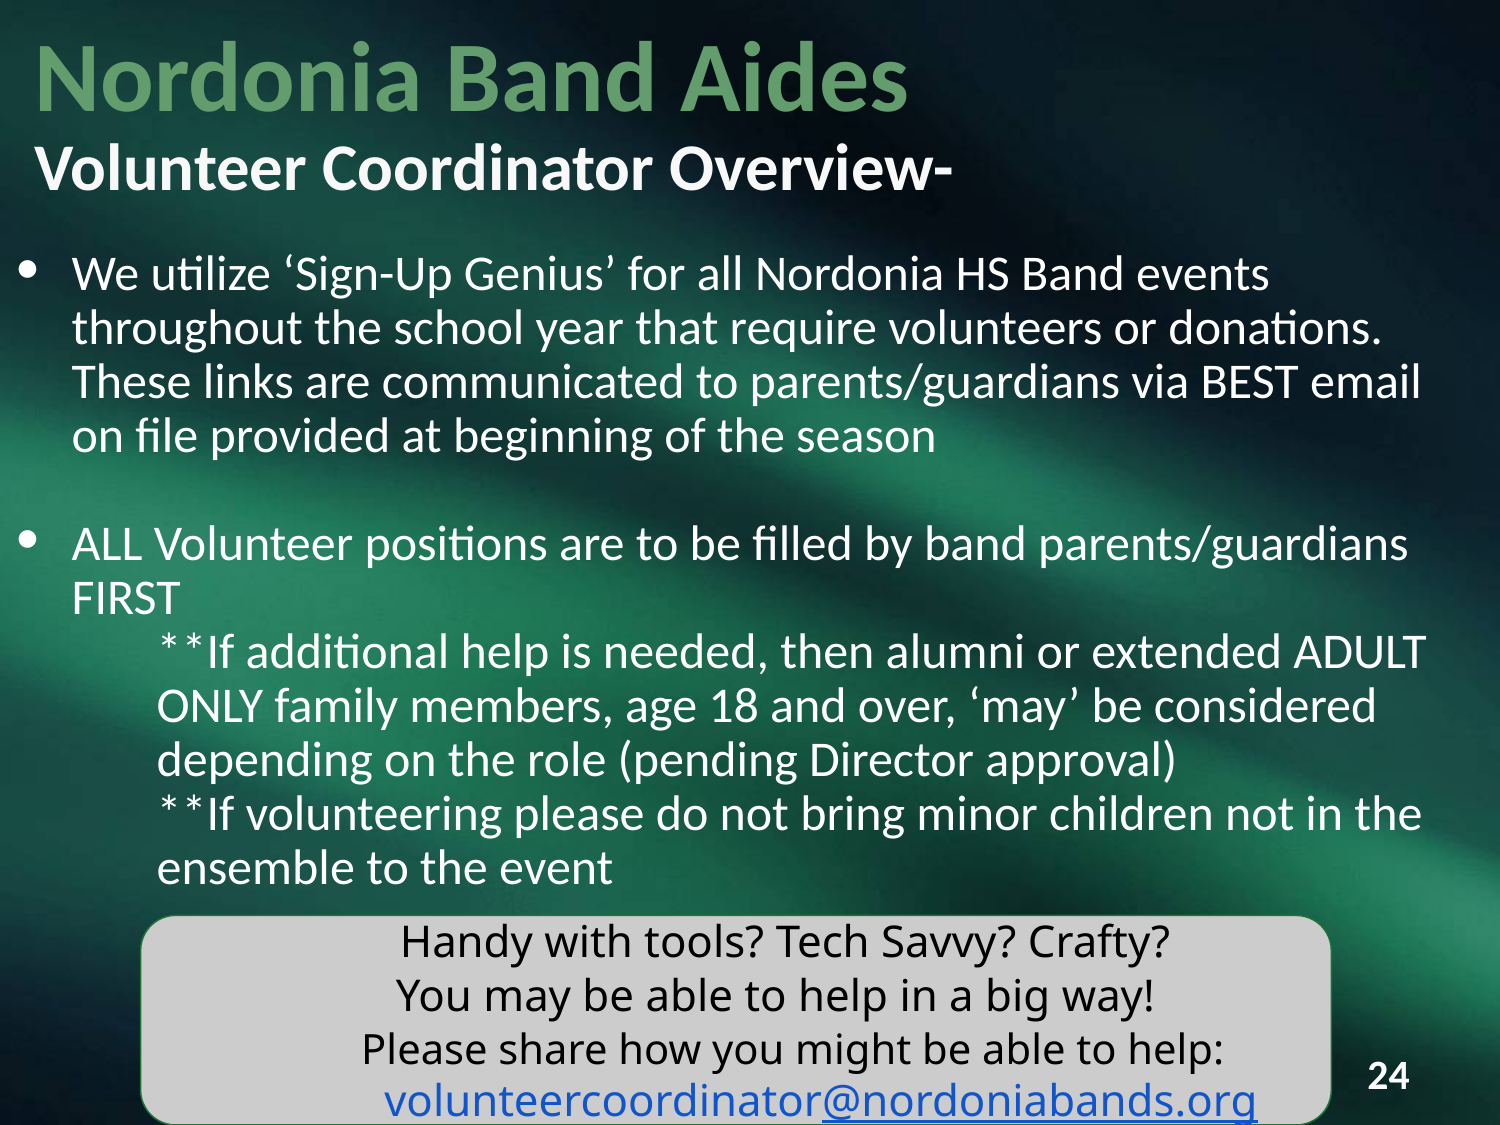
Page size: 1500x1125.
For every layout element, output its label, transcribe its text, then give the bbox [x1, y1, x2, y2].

slide_number ‹#› [1330, 1042, 1425, 1103]
list We utilize ‘Sign-Up Genius’ for all Nordonia HS Band events throughout the school year that require volunteers or donations. These links are communicated to parents/guardians via BEST email on file provided at beginning of the season ALL Volunteer positions are to be filled by band parents/guardians FIRST **If additional help is needed, then alumni or extended ADULT ONLY family members, age 18 and over, ‘may’ be considered depending on the role (pending Director approval) **If volunteering please do not bring minor children not in the ensemble to the event **volunteers need be 18+ years [6, 167, 1471, 882]
picture [0, 0, 1500, 1125]
title Nordonia Band Aides Volunteer Coordinator Overview- [34, 25, 1410, 135]
text_box Handy with tools? Tech Savvy? Crafty? You may be able to help in a big way! Please share how you might be able to help: volunteercoordinator@nordoniabands.org [140, 915, 1332, 1125]
